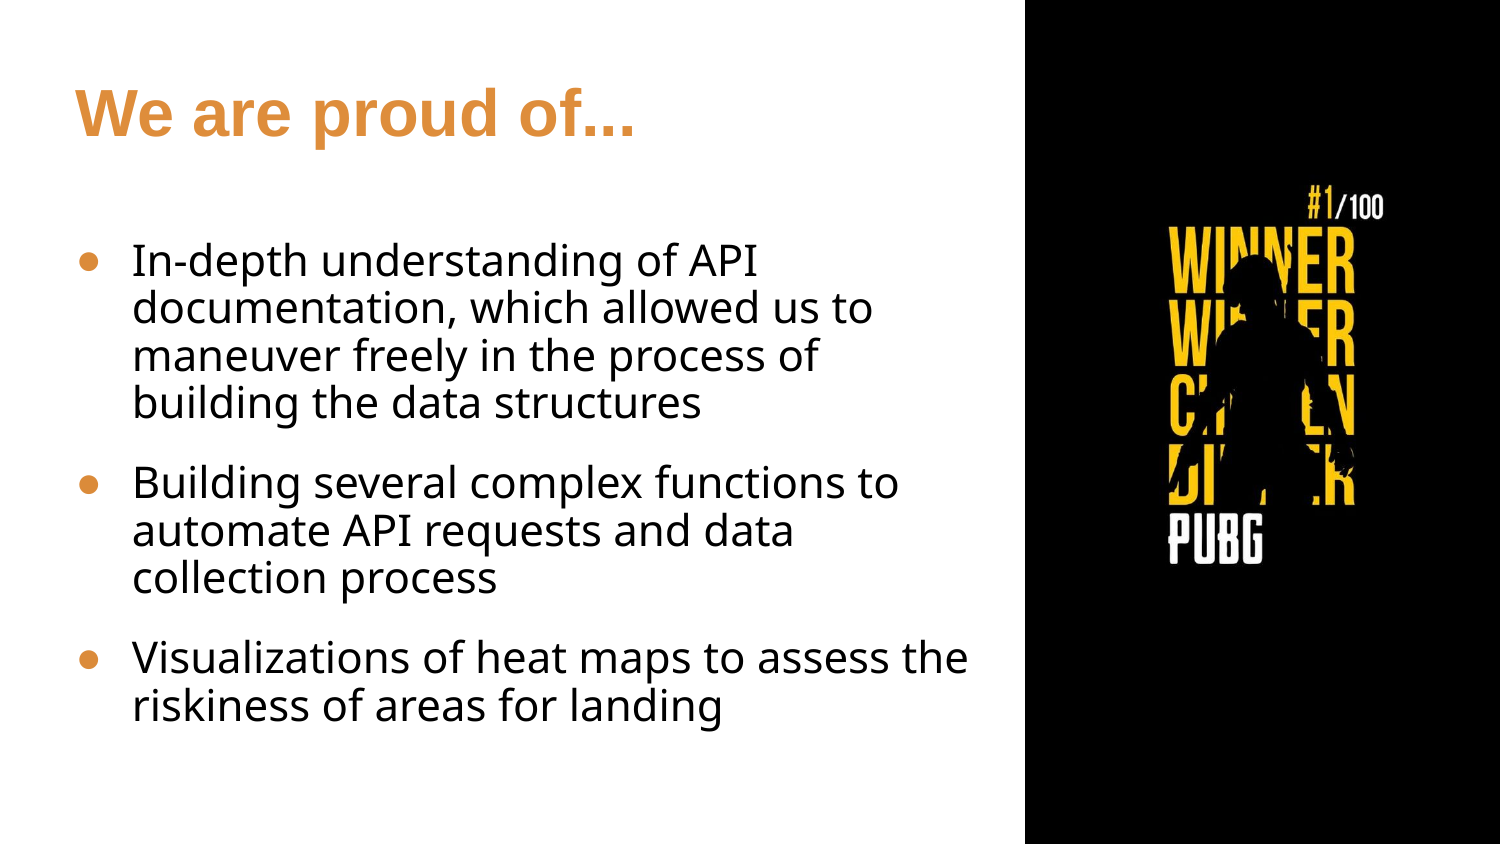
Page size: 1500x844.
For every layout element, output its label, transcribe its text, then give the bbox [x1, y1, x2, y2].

picture [1025, 0, 1500, 844]
list In-depth understanding of API documentation, which allowed us to maneuver freely in the process of building the data structures Building several complex functions to automate API requests and data collection process Visualizations of heat maps to assess the riskiness of areas for landing [60, 223, 1002, 780]
title We are proud of... [60, 64, 1025, 152]
